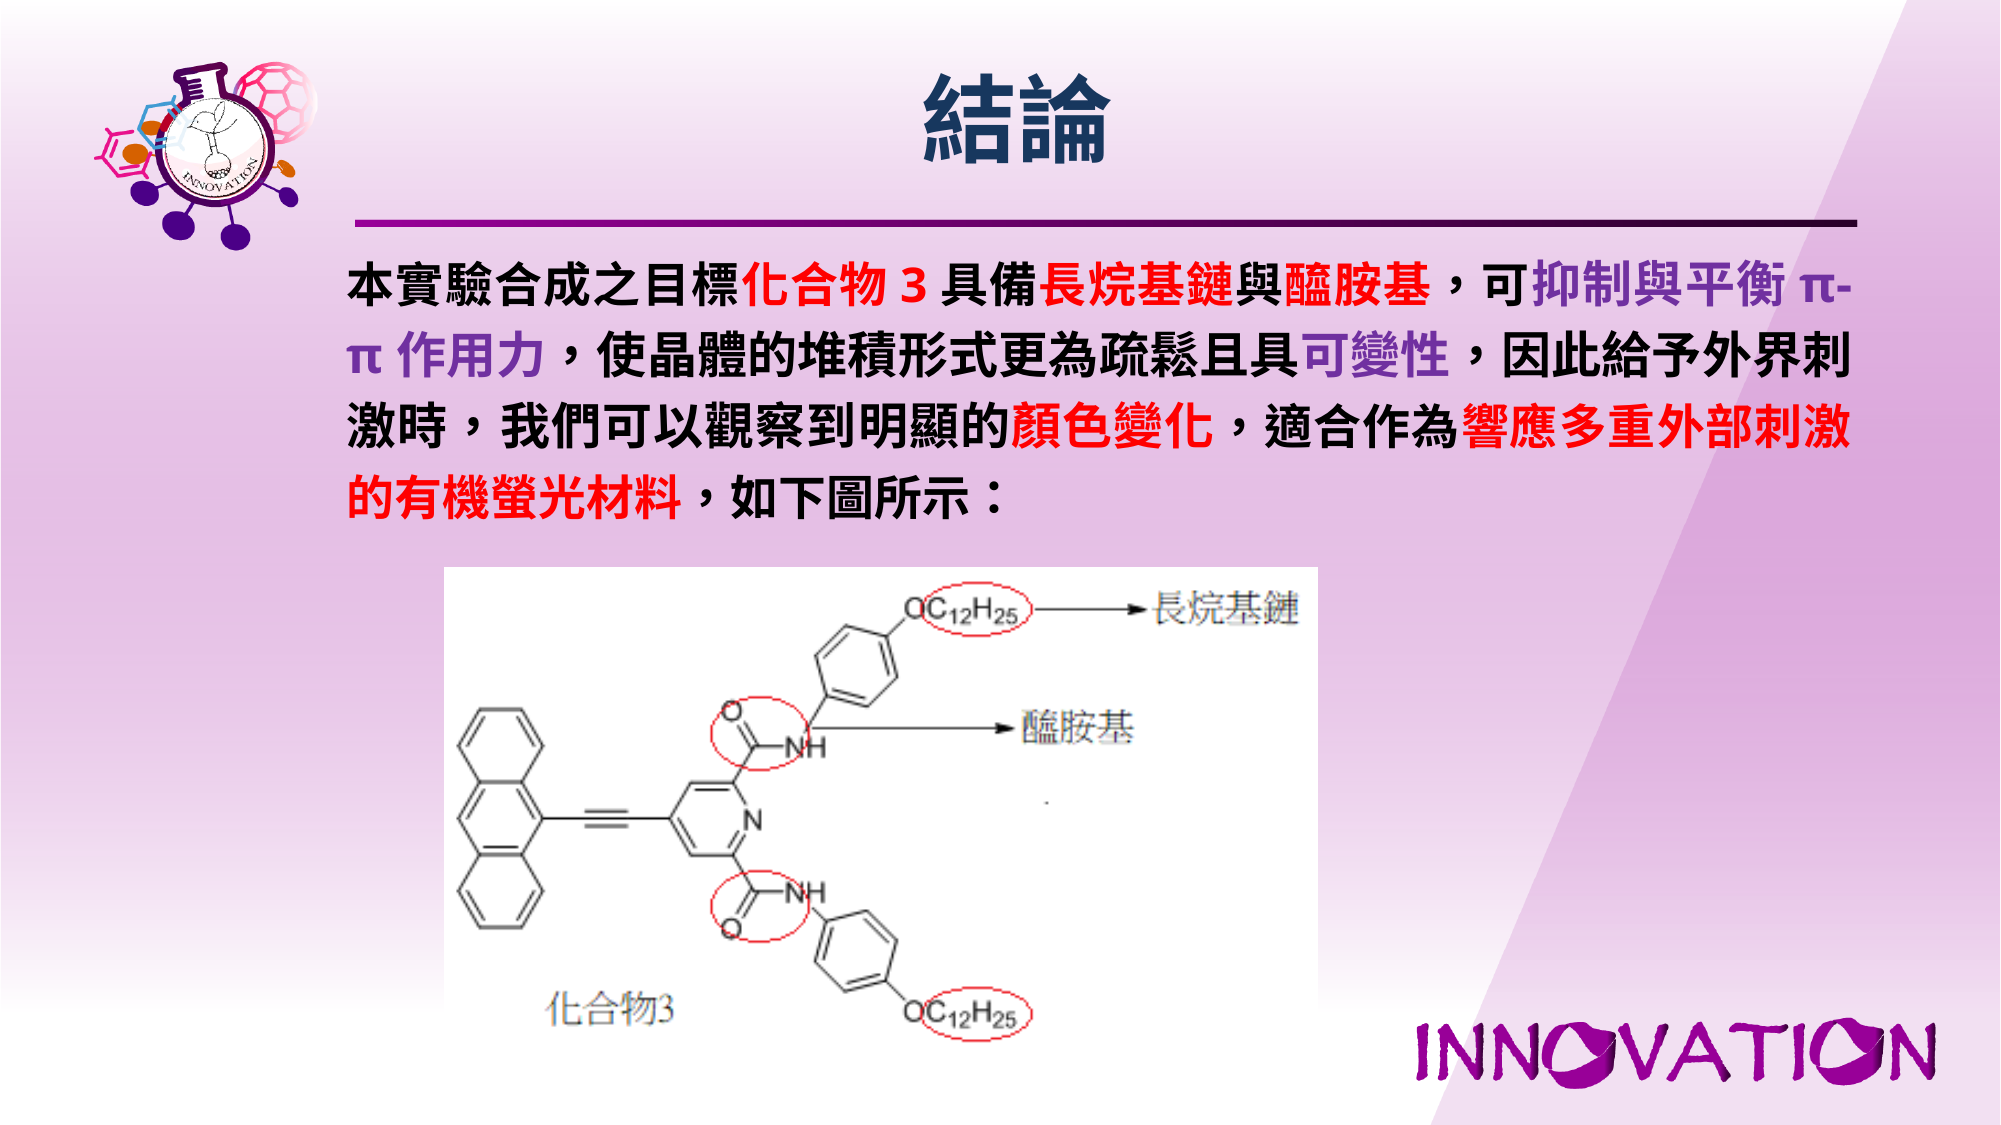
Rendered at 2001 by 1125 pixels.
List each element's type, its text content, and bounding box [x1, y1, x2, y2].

text_box 結論 [179, 58, 1856, 176]
text_box 本實驗合成之目標化合物3具備長烷基鏈與醯胺基，可抑制與平衡π-π作用力，使晶體的堆積形式更為疏鬆且具可變性，因此給予外界刺激時，我們可以觀察到明顯的顏色變化，適合作為響應多重外部刺激的有機螢光材料，如下圖所示： [332, 234, 1868, 551]
picture [0, 0, 2001, 1125]
